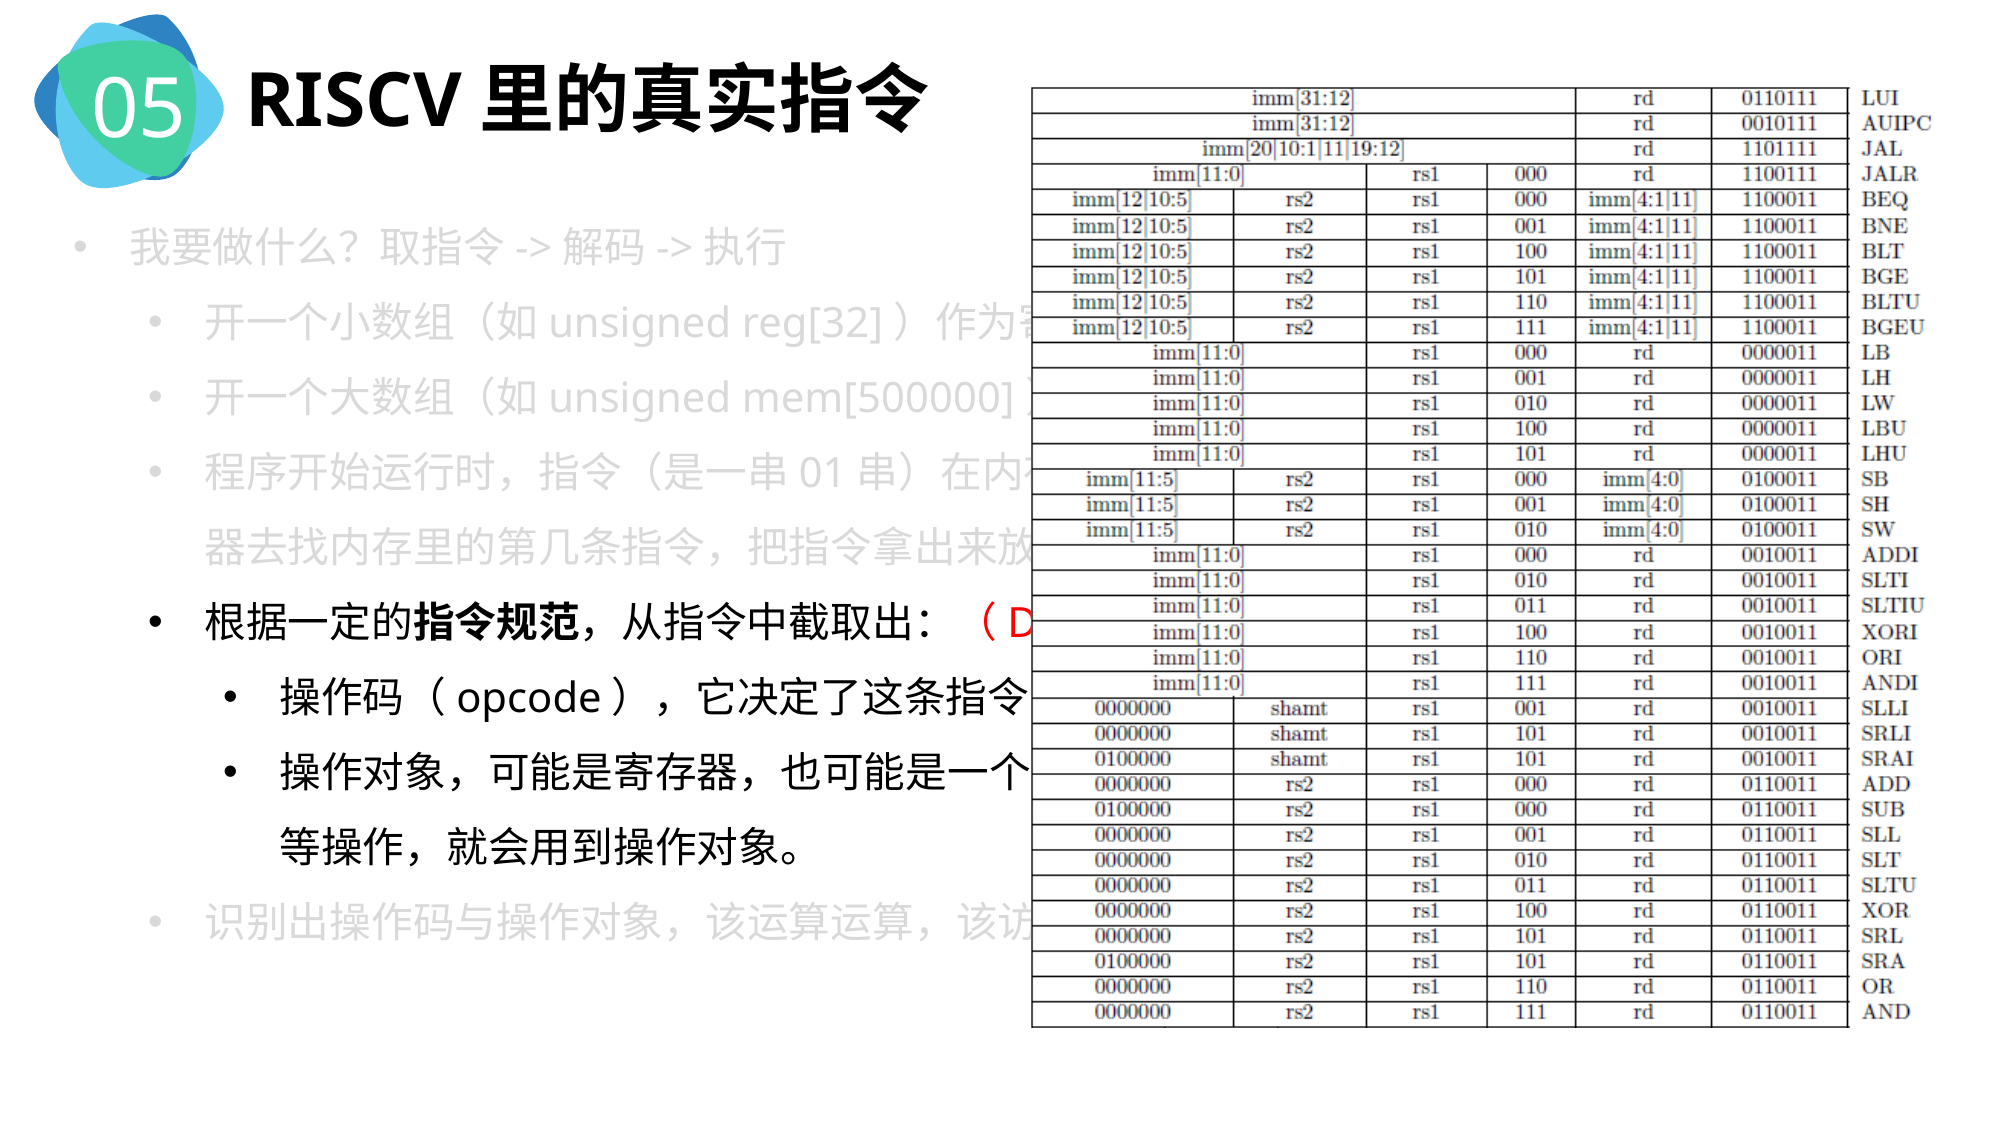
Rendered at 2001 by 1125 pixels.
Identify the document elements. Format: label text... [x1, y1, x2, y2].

text_box RISCV里的真实指令 [238, 43, 1260, 149]
picture [1030, 85, 1988, 1029]
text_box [28, 0, 233, 209]
text_box 我要做什么？取指令->解码->执行 开一个小数组（如unsigned reg[32]）作为寄存器； 开一个大数组（如unsigned mem[500000]）作为内存； 程序开始运行时，指令（是一串01串）在内存里，根据一个当前正在运行第几条指令的计数器去找内存里的第几条指令，把指令拿出来放到寄存器（Fetch Phase） 根据一定的指令规范，从指令中截取出：（Decode Phase） 操作码（opcode），它决定了这条指令要做什么 操作对象，可能是寄存器，也可能是一个内存单元。如果某指令要对某数据做访问、修改等操作，就会用到操作对象。 识别出操作码与操作对象，该运算运算，该访问访问，该修改修改（Execute Phase） [58, 188, 1025, 1029]
